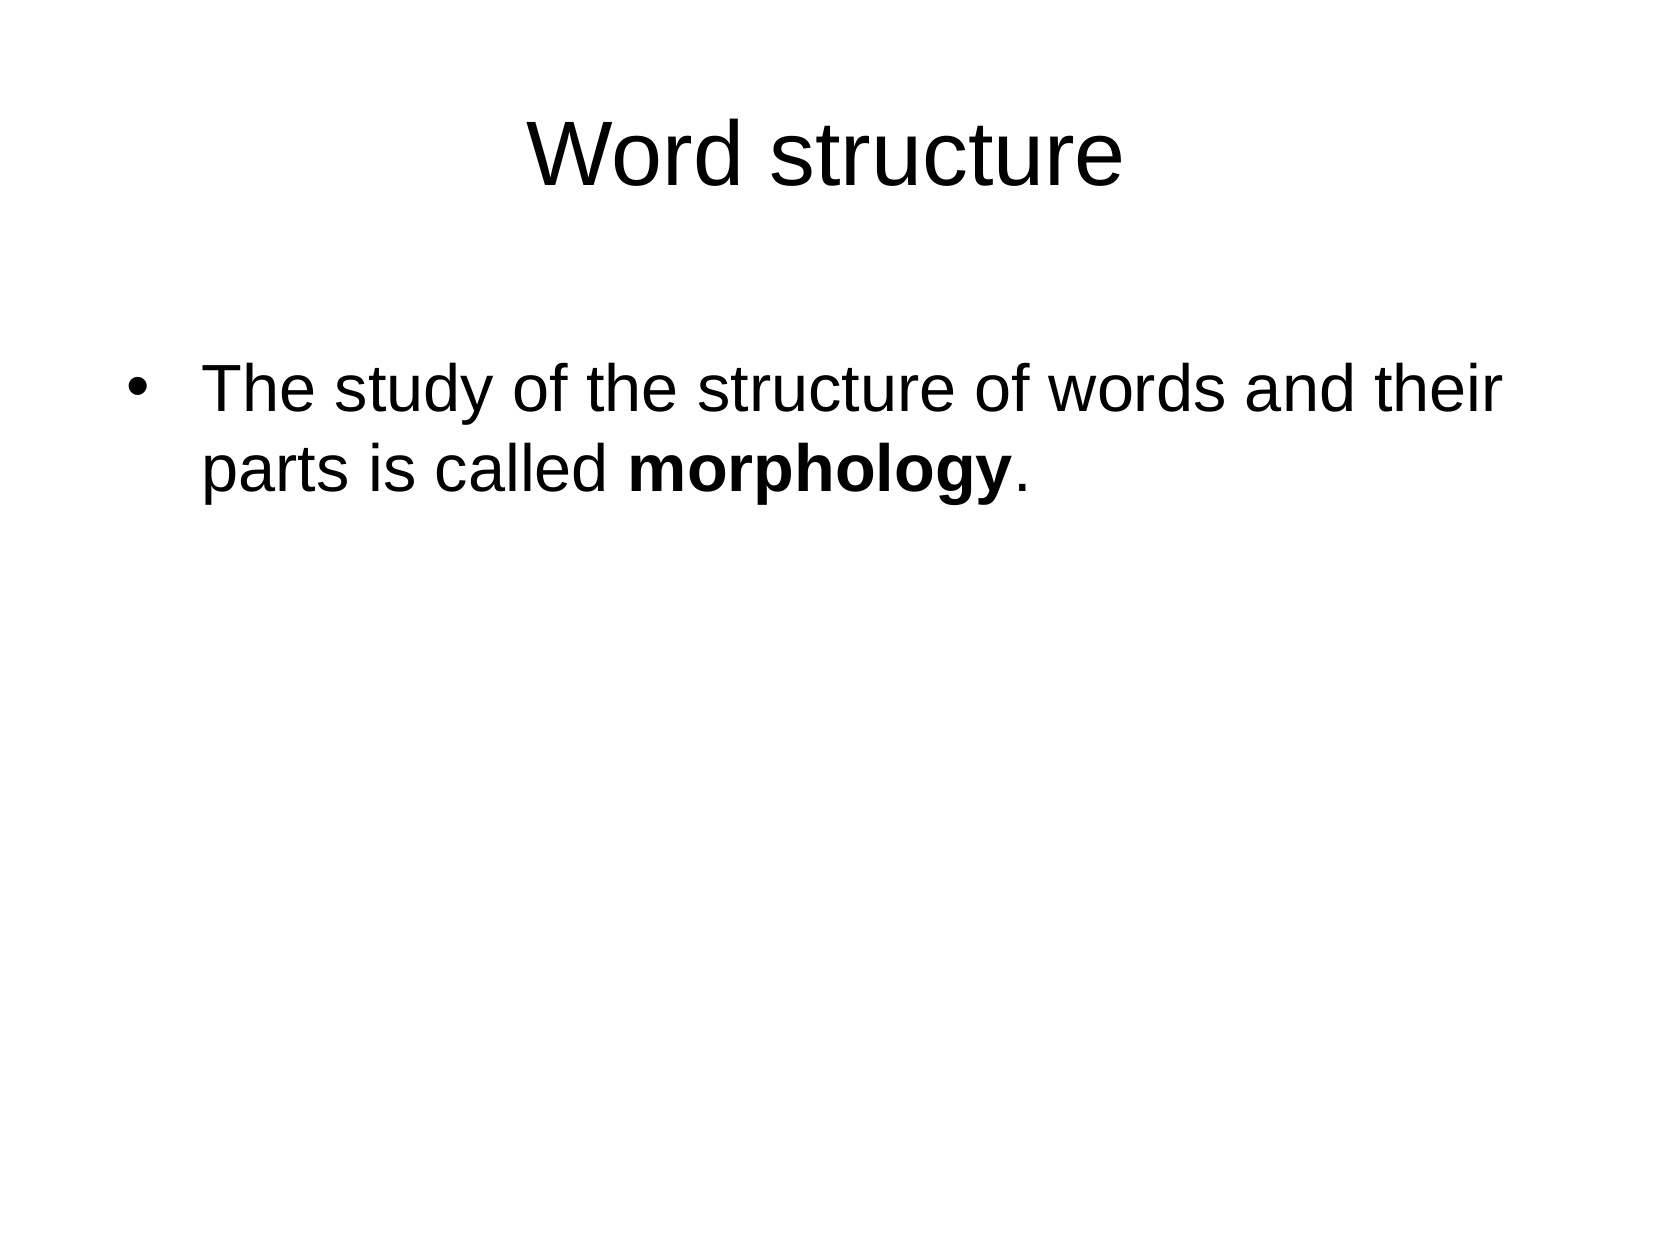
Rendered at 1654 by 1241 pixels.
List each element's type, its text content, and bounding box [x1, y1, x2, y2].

text_box The study of the structure of words and their parts is called morphology. [126, 345, 1582, 943]
text_box Word structure [82, 45, 1571, 252]
